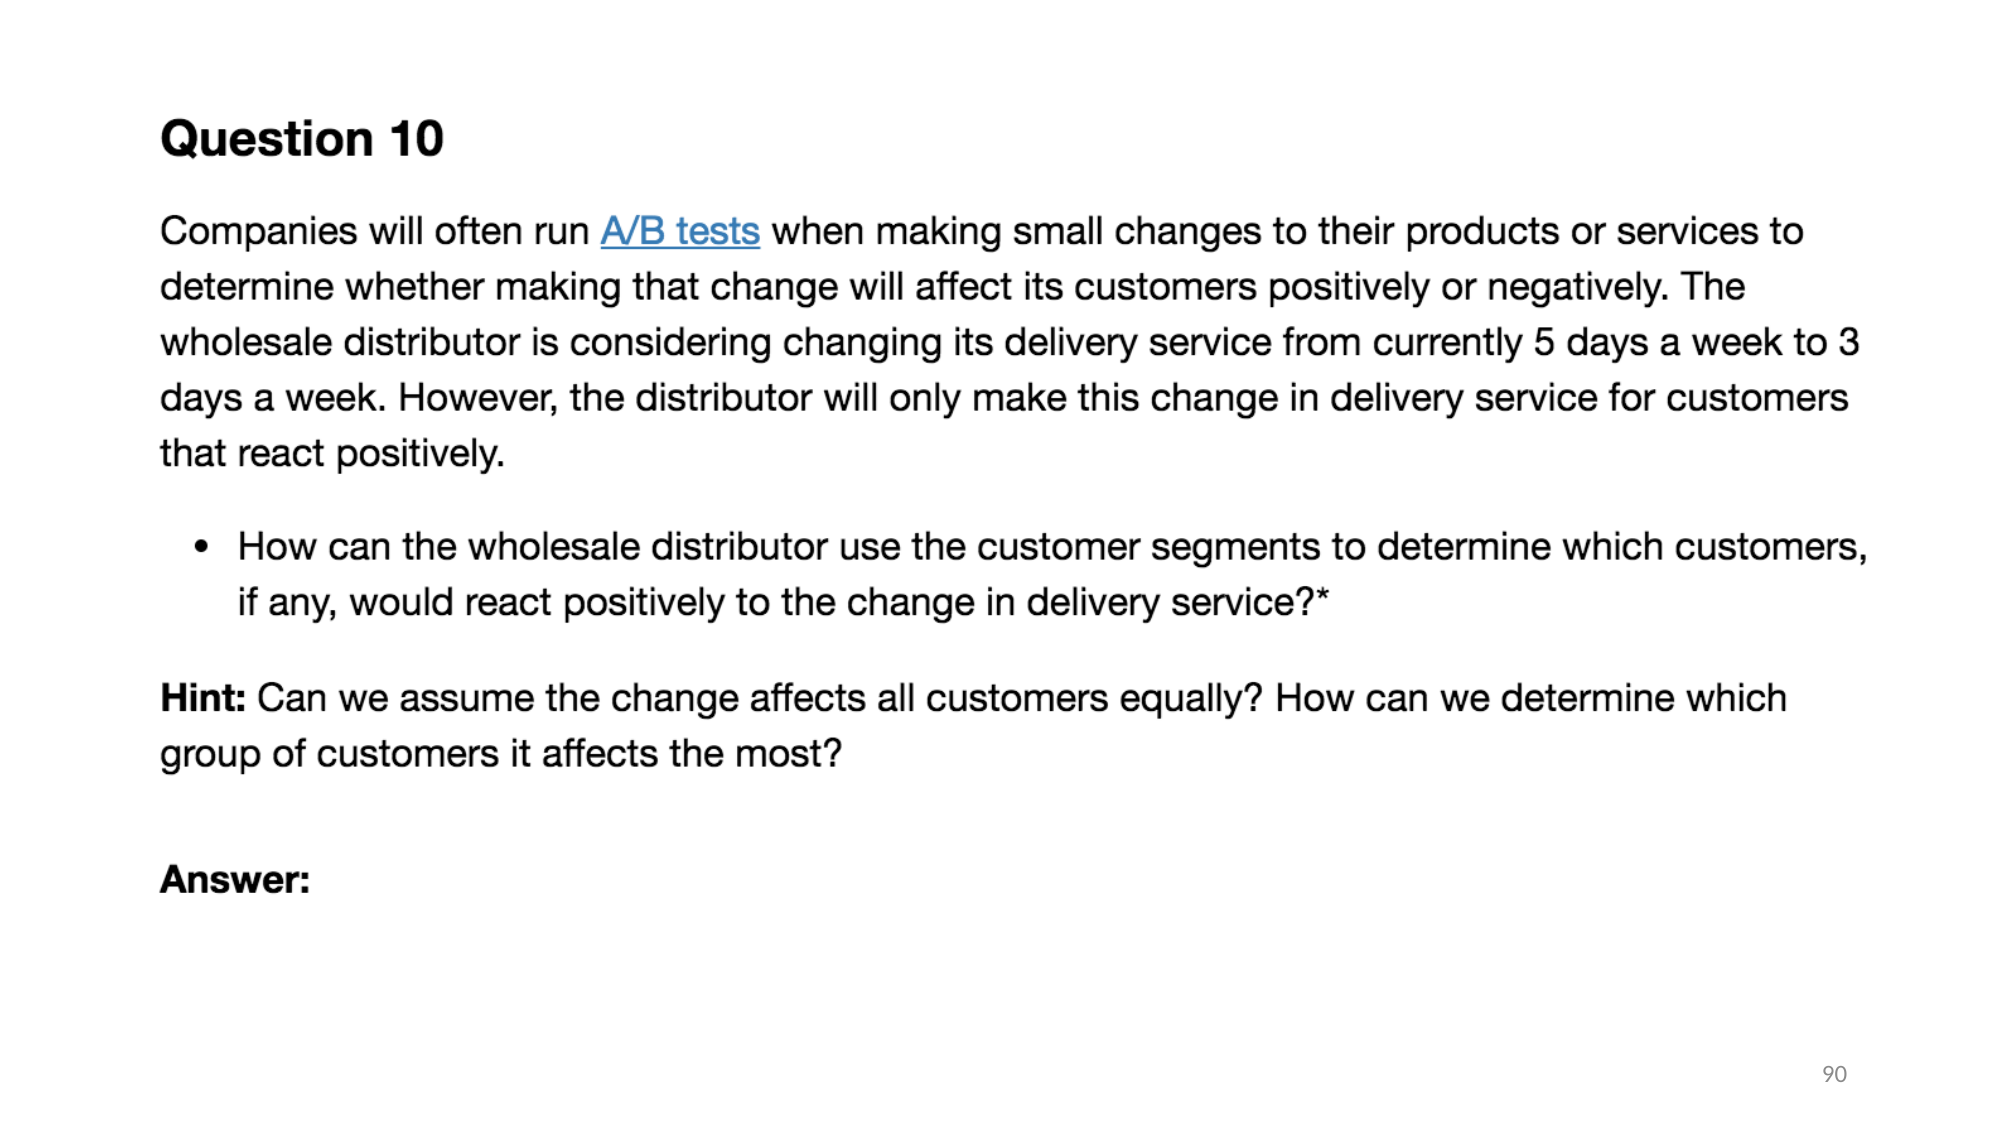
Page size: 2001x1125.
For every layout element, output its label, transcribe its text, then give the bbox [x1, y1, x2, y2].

slide_number 90 [1412, 1042, 1863, 1103]
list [137, 94, 1900, 922]
